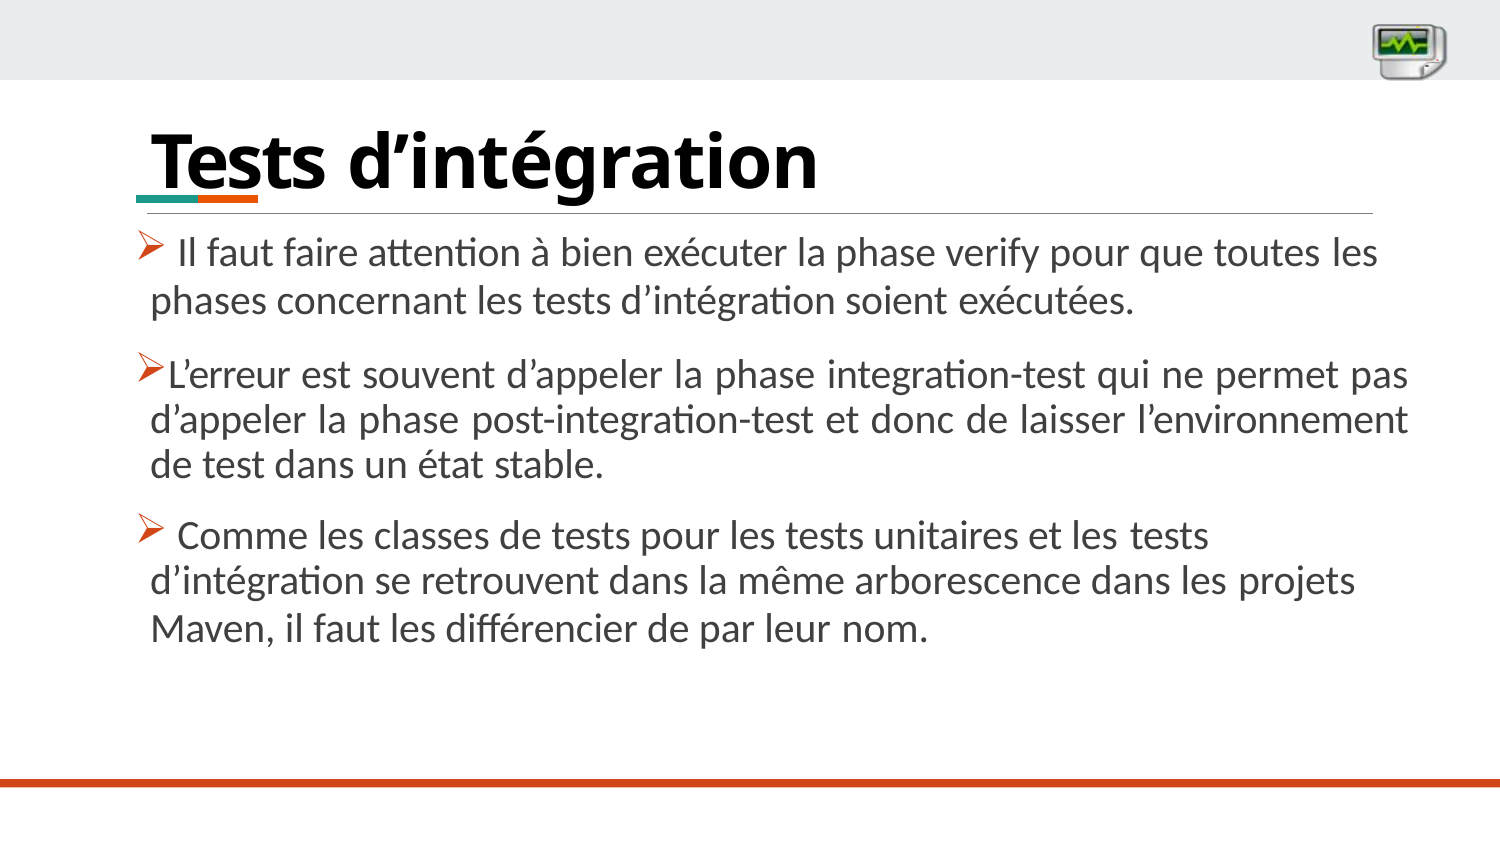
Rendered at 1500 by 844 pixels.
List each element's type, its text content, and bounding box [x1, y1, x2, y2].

text_box Il faut faire attention à bien exécuter la phase verify pour que toutes les phases concernant les tests d’intégration soient exécutées. L’erreur est souvent d’appeler la phase integration-test qui ne permet pas d’appeler la phase post-integration-test et donc de laisser l’environnement de test dans un état stable. Comme les classes de tests pour les tests unitaires et les tests d’intégration se retrouvent dans la même arborescence dans les projets Maven, il faut les différencier de par leur nom. [132, 225, 1420, 651]
text_box [1372, 24, 1448, 81]
title Tests d’intégration [147, 111, 871, 225]
text_box [0, 779, 1500, 788]
